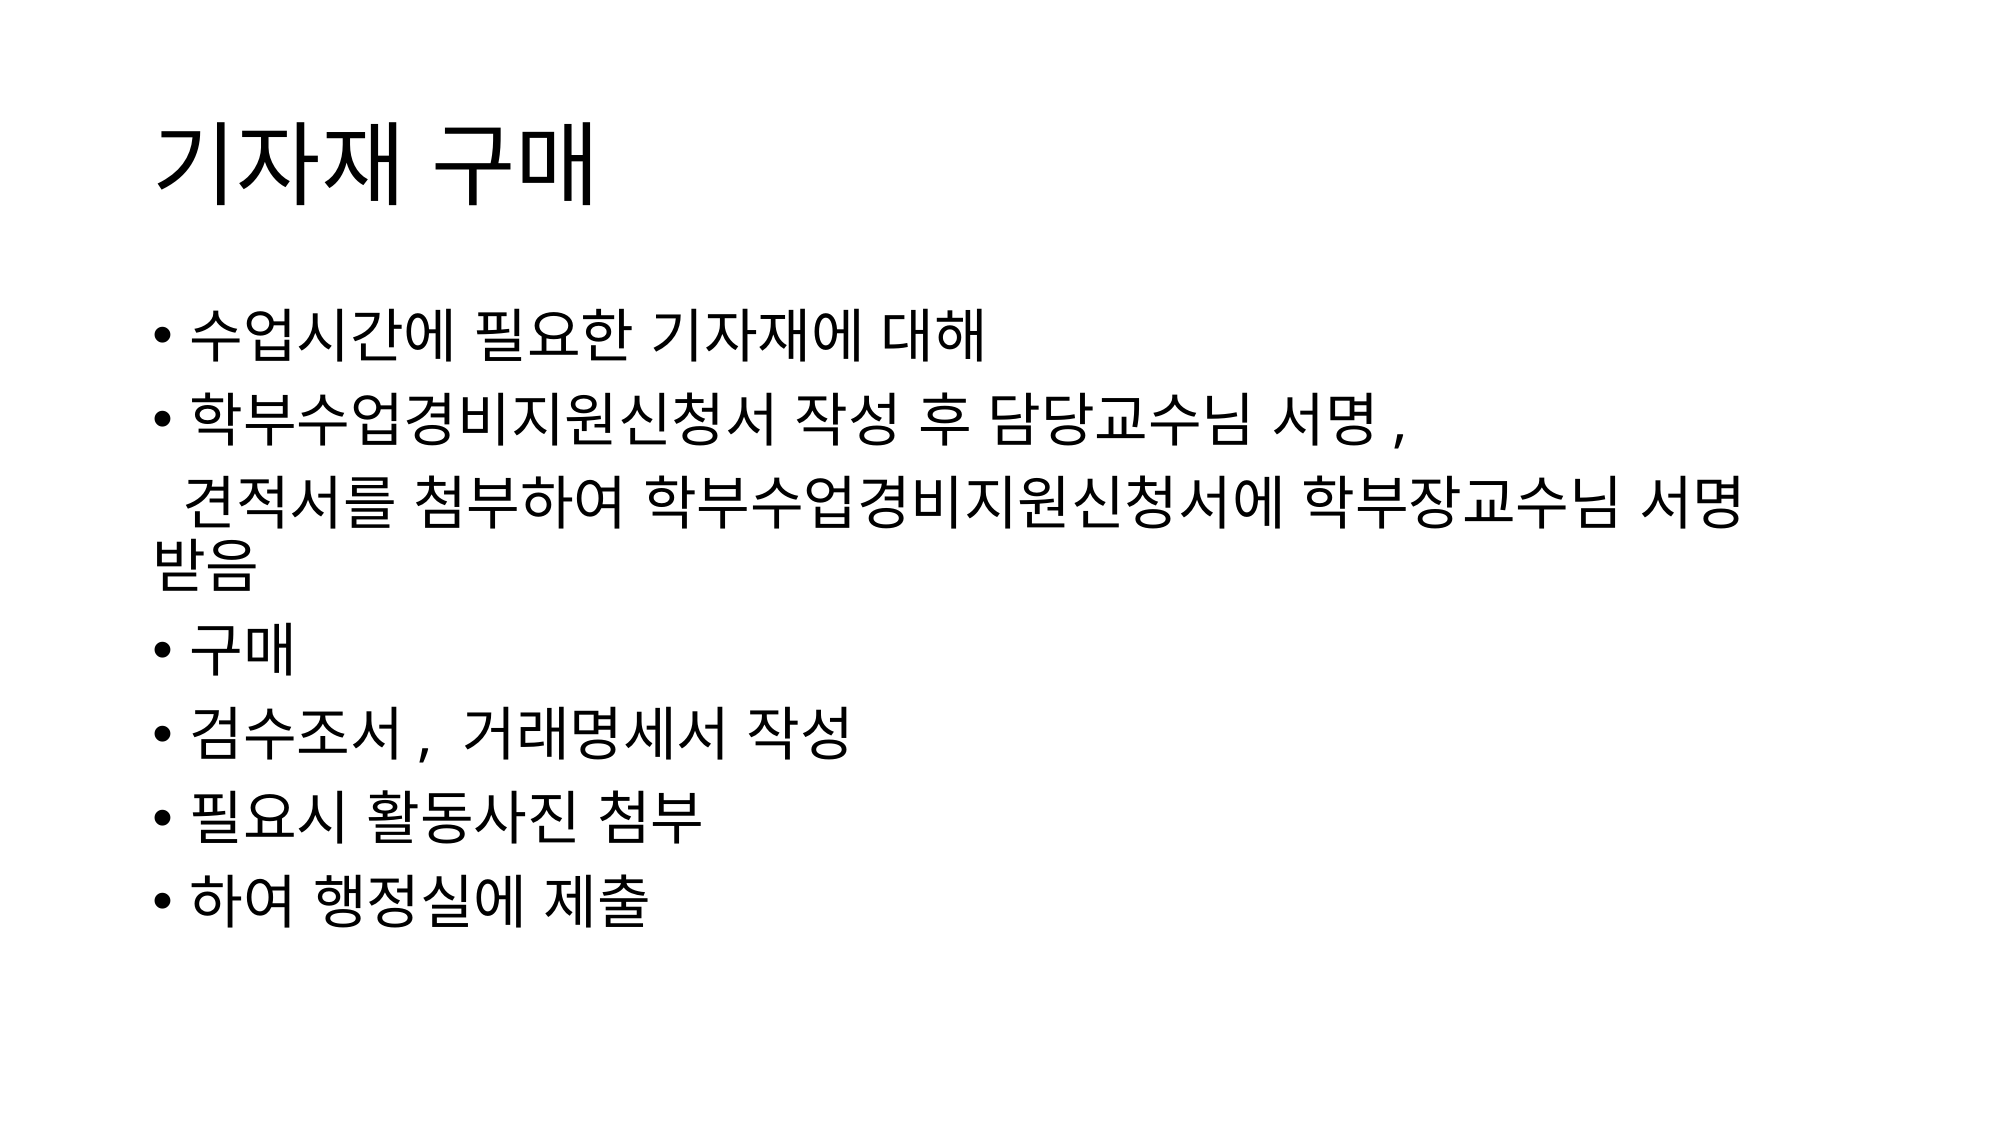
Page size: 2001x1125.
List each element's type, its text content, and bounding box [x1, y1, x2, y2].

list 수업시간에 필요한 기자재에 대해 학부수업경비지원신청서 작성 후 담당교수님 서명, 견적서를 첨부하여 학부수업경비지원신청서에 학부장교수님 서명 받음 구매 검수조서, 거래명세서 작성 필요시 활동사진 첨부 하여 행정실에 제출 [137, 299, 1863, 1014]
title 기자재 구매 [137, 59, 1863, 278]
